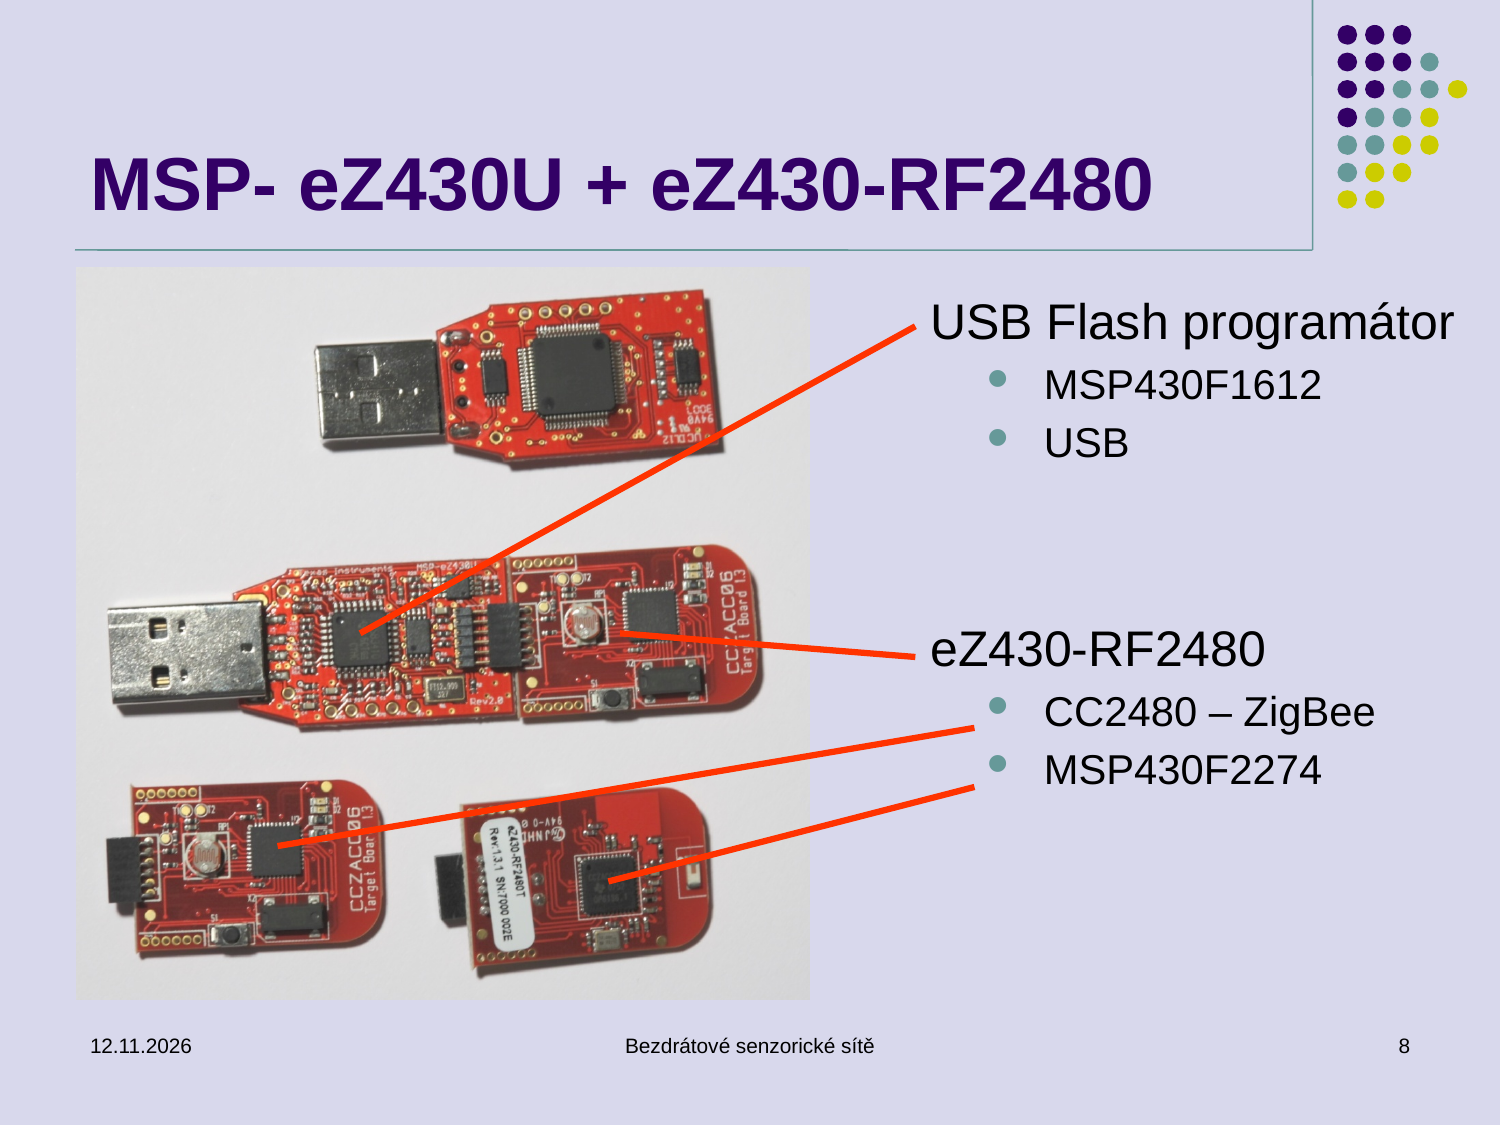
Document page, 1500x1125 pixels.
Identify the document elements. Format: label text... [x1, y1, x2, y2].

list USB Flash programátor MSP430F1612 USB eZ430-RF2480 CC2480 – ZigBee MSP430F2274 [915, 282, 1500, 1006]
title MSP- eZ430U + eZ430-RF2480 [75, 20, 1313, 233]
footer Bezdrátové senzorické sítě [512, 1025, 988, 1100]
slide_number 26. 11. 2019 [75, 1025, 425, 1100]
picture [76, 266, 810, 1000]
slide_number 8 [1074, 1025, 1425, 1100]
